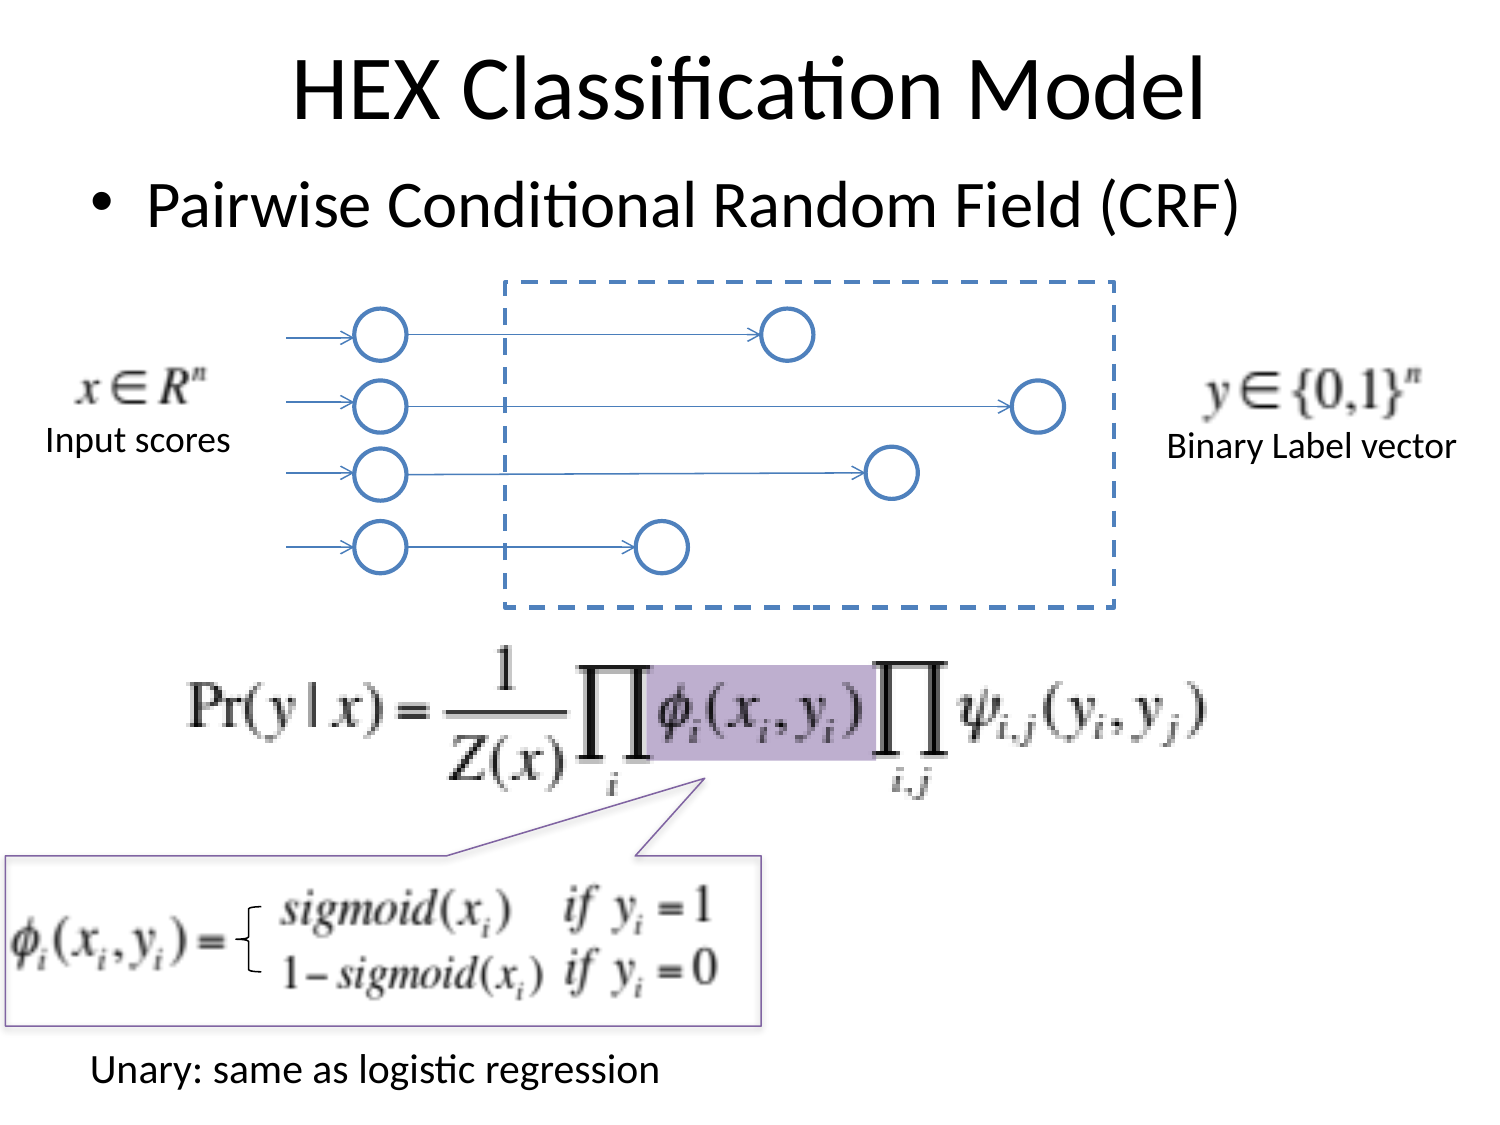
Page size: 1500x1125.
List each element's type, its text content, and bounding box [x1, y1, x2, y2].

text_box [69, 348, 212, 413]
text_box [352, 306, 409, 363]
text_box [179, 624, 866, 801]
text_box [1196, 348, 1427, 429]
text_box [503, 280, 1116, 610]
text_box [865, 648, 1212, 810]
list Pairwise Conditional Random Field (CRF) [75, 153, 1425, 293]
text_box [5, 873, 725, 1007]
text_box [863, 444, 920, 501]
text_box [4, 810, 762, 1027]
text_box Unary: same as logistic regression [74, 1035, 710, 1100]
text_box [1009, 378, 1067, 435]
text_box [352, 378, 409, 435]
text_box [352, 446, 409, 503]
text_box [633, 518, 691, 576]
text_box [352, 518, 409, 576]
text_box Input scores [30, 407, 351, 468]
title HEX Classification Model [75, 0, 1425, 153]
text_box Binary Label vector [1151, 413, 1500, 473]
text_box [759, 306, 816, 363]
